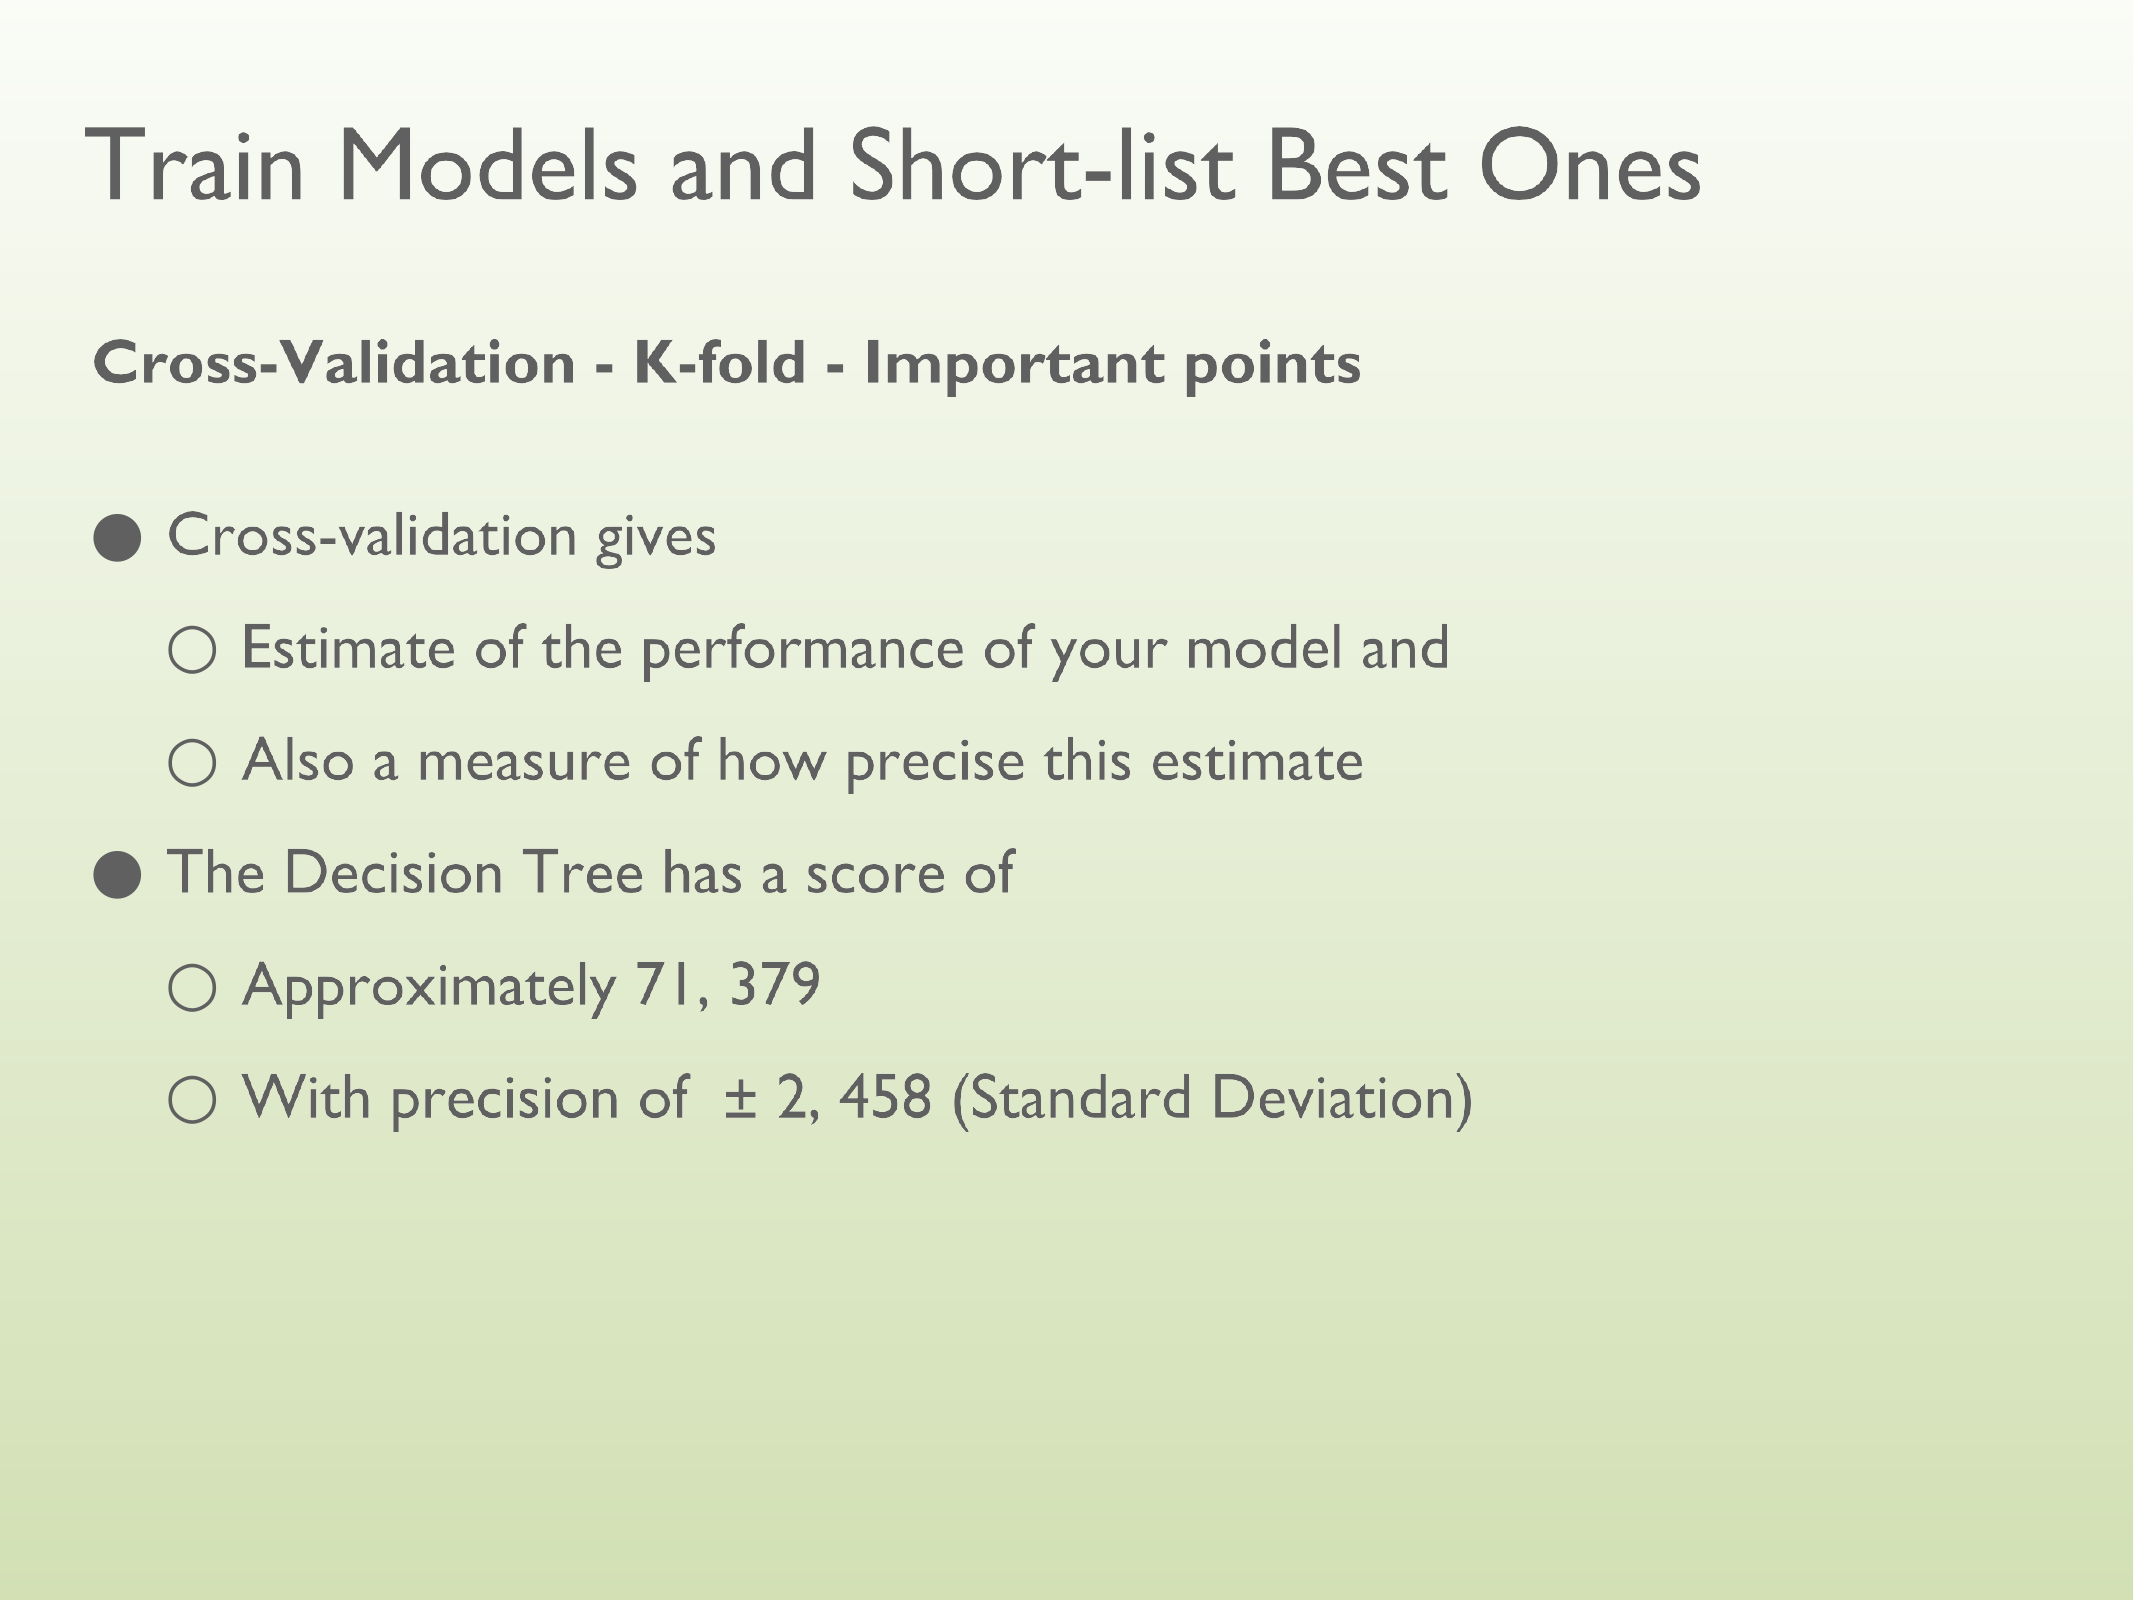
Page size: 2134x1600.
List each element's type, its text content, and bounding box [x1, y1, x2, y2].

picture [240, 1073, 1471, 1132]
text_box ● ○ ○ ● ○ ○ [88, 452, 206, 1130]
picture [166, 848, 1016, 893]
picture [93, 339, 1360, 398]
picture [84, 125, 1701, 200]
picture [240, 736, 1362, 795]
picture [168, 511, 716, 570]
picture [240, 960, 819, 1019]
picture [245, 623, 1447, 682]
